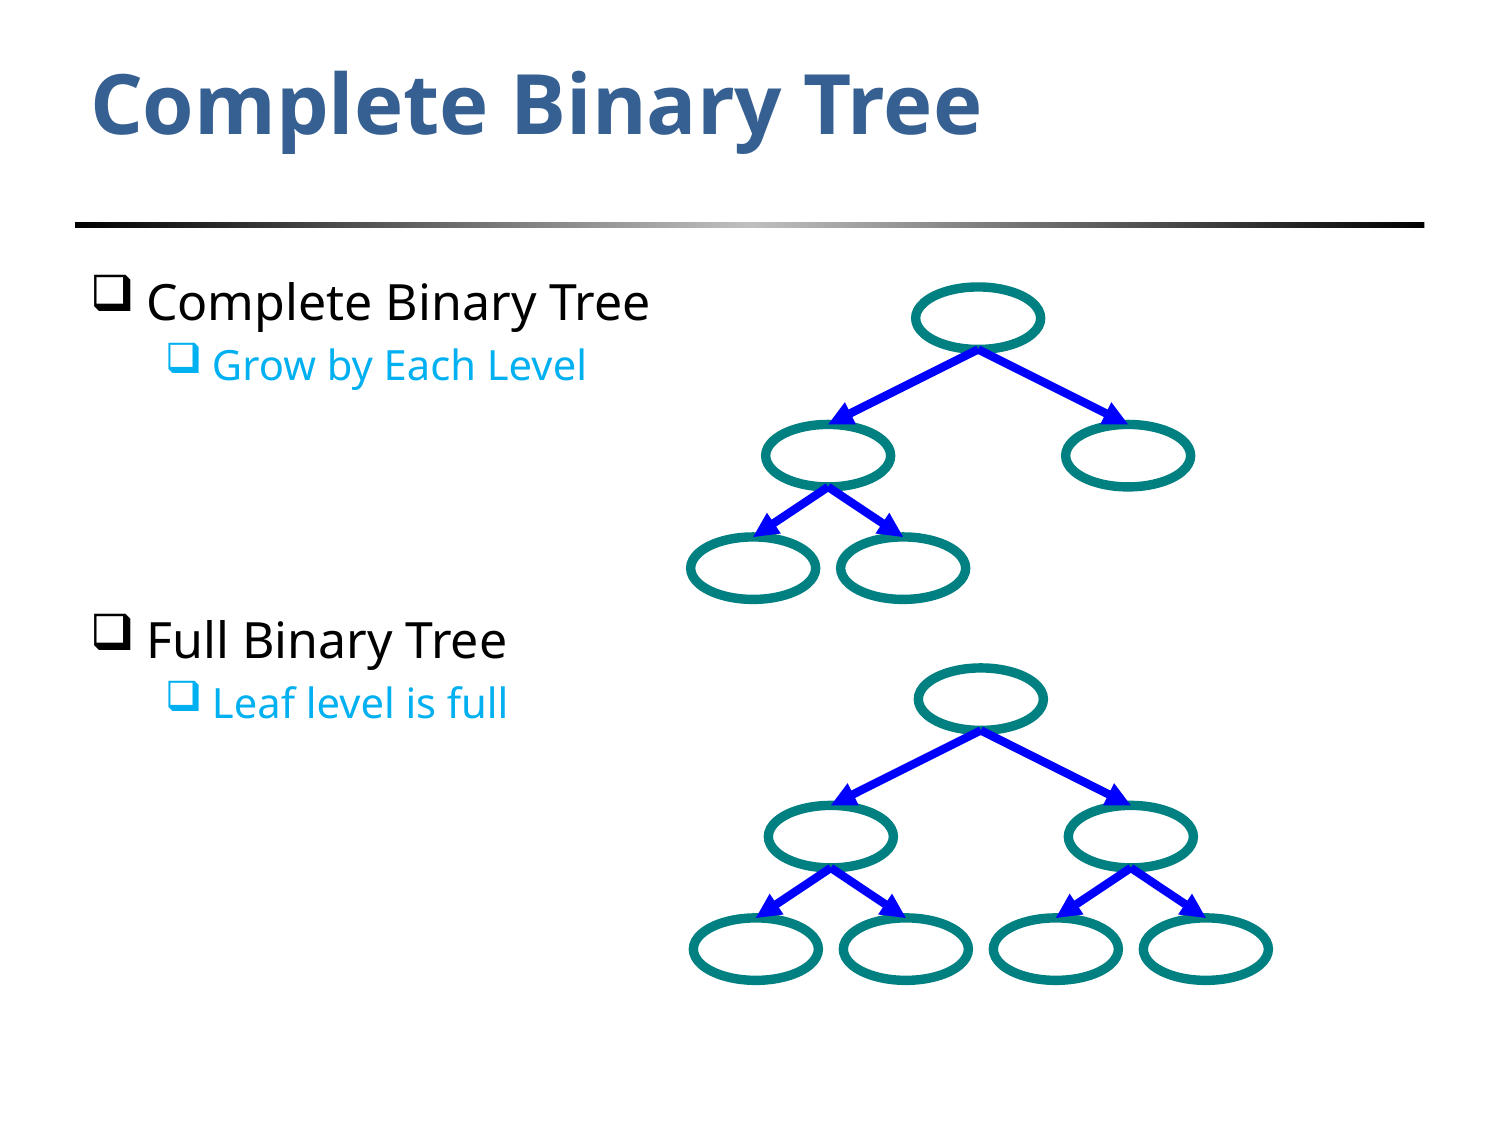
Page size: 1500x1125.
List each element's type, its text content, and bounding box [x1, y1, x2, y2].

text_box [843, 917, 969, 981]
text_box [690, 536, 816, 600]
text_box [1065, 424, 1191, 487]
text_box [755, 872, 828, 914]
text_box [827, 491, 904, 533]
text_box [830, 872, 907, 914]
text_box [1143, 917, 1269, 981]
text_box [979, 353, 1129, 420]
text_box [768, 805, 894, 868]
text_box [993, 917, 1119, 981]
text_box [840, 536, 966, 600]
text_box [693, 917, 819, 981]
title Complete Binary Tree [75, 45, 1425, 157]
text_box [1130, 872, 1207, 914]
text_box [915, 286, 1041, 349]
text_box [827, 353, 979, 420]
list Complete Binary Tree Grow by Each Level Full Binary Tree Leaf level is full [75, 262, 1425, 1008]
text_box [982, 734, 1132, 801]
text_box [752, 491, 827, 533]
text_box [1055, 872, 1128, 914]
text_box [1068, 805, 1194, 868]
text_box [830, 734, 982, 801]
text_box [918, 667, 1044, 730]
text_box [765, 424, 891, 487]
